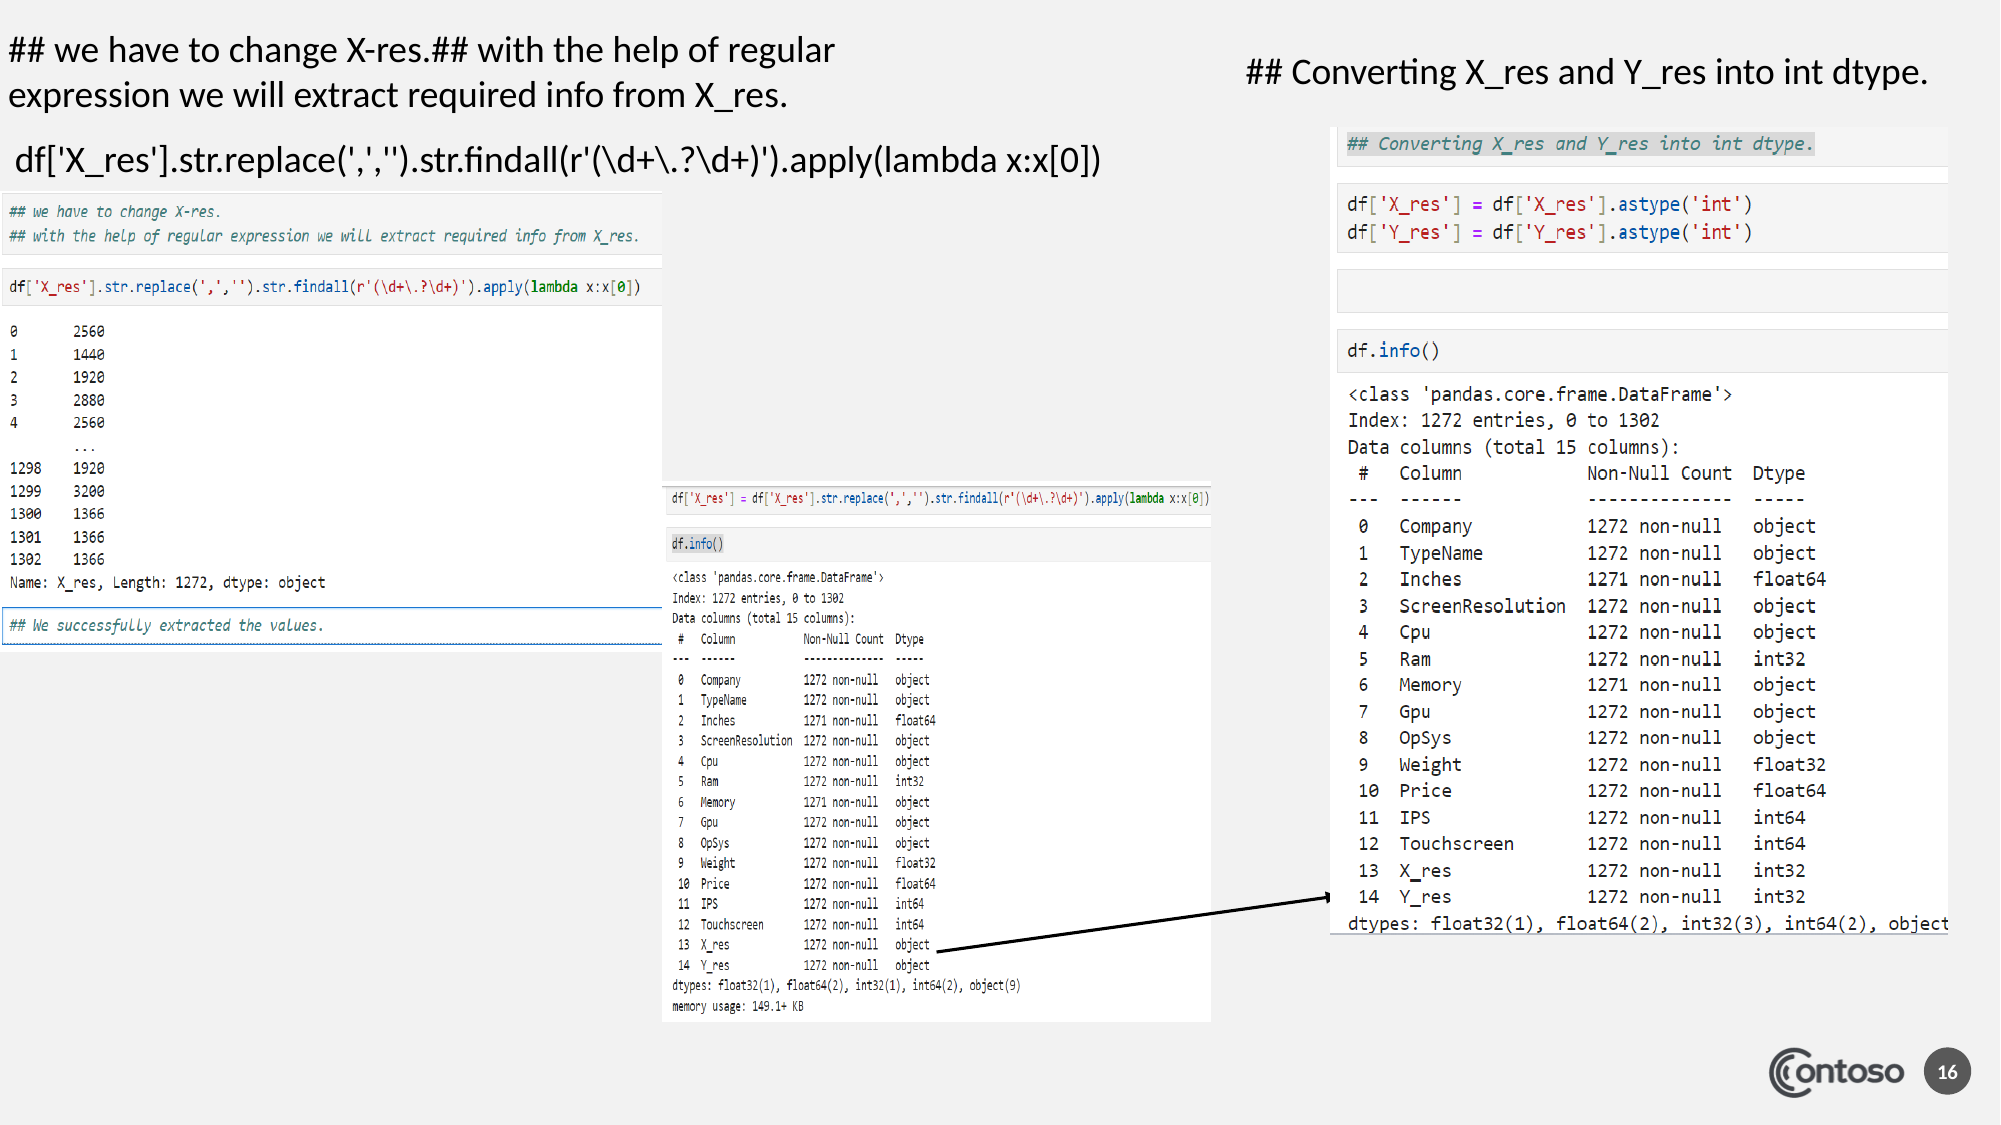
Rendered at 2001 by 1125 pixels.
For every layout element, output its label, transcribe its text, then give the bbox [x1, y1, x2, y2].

text_box ## we have to change X-res.## with the help of regular expression we will extract required info from X_res. [0, 17, 1000, 122]
slide_number 16 [1923, 1047, 1972, 1095]
text_box df['X_res'].str.replace(',','').str.findall(r'(\d+\.?\d+)').apply(lambda x:x[0]) [0, 127, 1258, 188]
text_box ## Converting X_res and Y_res into int dtype. [1230, 39, 2000, 100]
picture [1764, 1043, 1909, 1099]
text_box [936, 895, 1339, 953]
picture [0, 191, 1211, 1022]
picture [1330, 127, 1948, 935]
